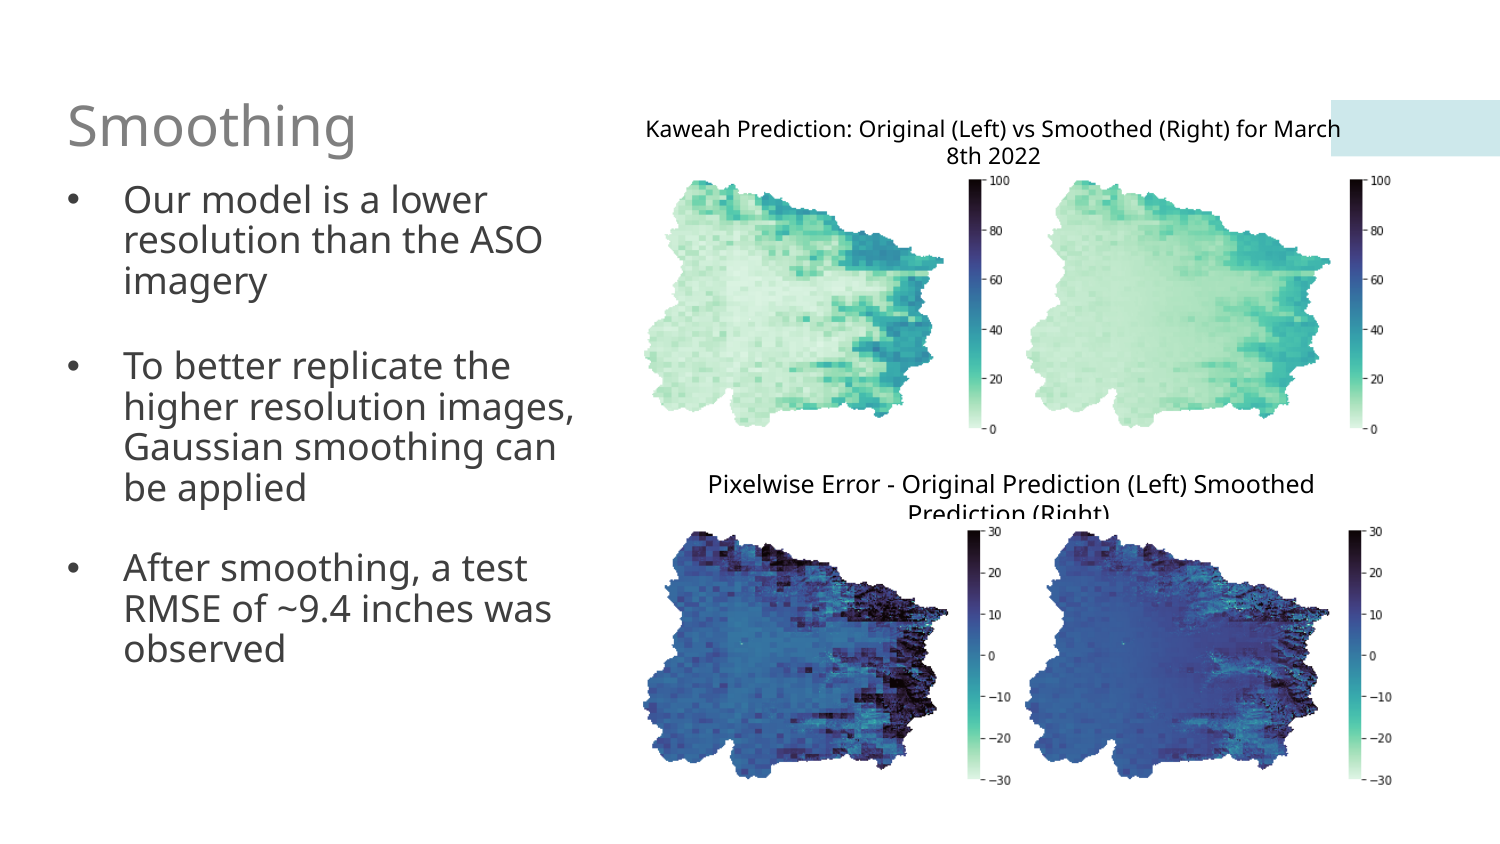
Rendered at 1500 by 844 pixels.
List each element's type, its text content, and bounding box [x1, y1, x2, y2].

text_box Pixelwise Error - Original Prediction (Left) Smoothed Prediction (Right) [645, 453, 1379, 517]
title Smoothing [56, 46, 1444, 210]
list Our model is a lower resolution than the ASO imagery To better replicate the higher resolution images, Gaussian smoothing can be applied After smoothing, a test RMSE of ~9.4 inches was observed [36, 175, 594, 797]
picture [634, 518, 1401, 794]
picture [635, 167, 1400, 443]
text_box Kaweah Prediction: Original (Left) vs Smoothed (Right) for March 8th 2022 [610, 99, 1377, 185]
